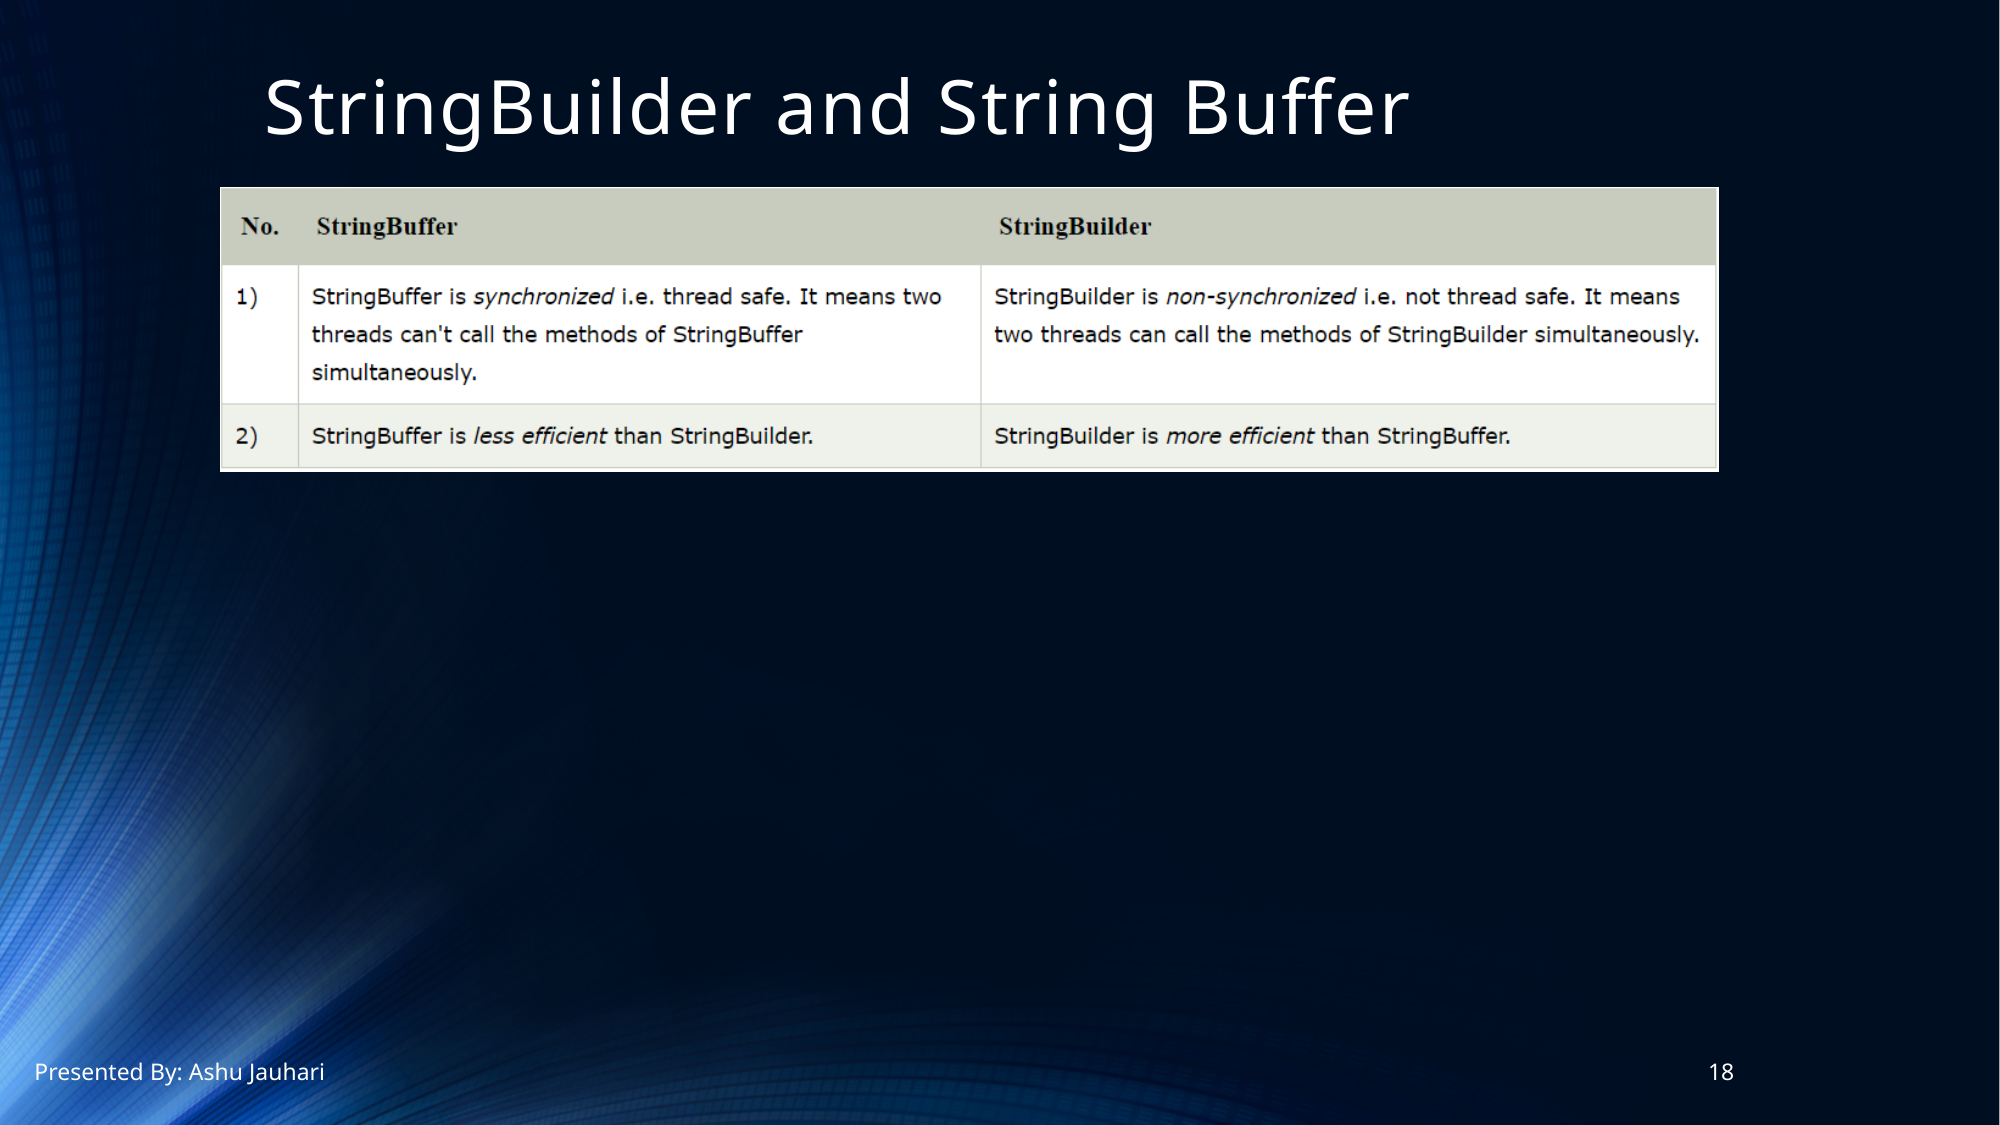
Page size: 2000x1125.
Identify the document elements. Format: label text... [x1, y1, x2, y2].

footer Presented By: Ashu Jauhari [19, 1050, 1325, 1096]
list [220, 187, 1719, 472]
title StringBuilder and String Buffer [249, 62, 1750, 173]
picture [0, 0, 2000, 1125]
slide_number 18 [1612, 1050, 1750, 1096]
